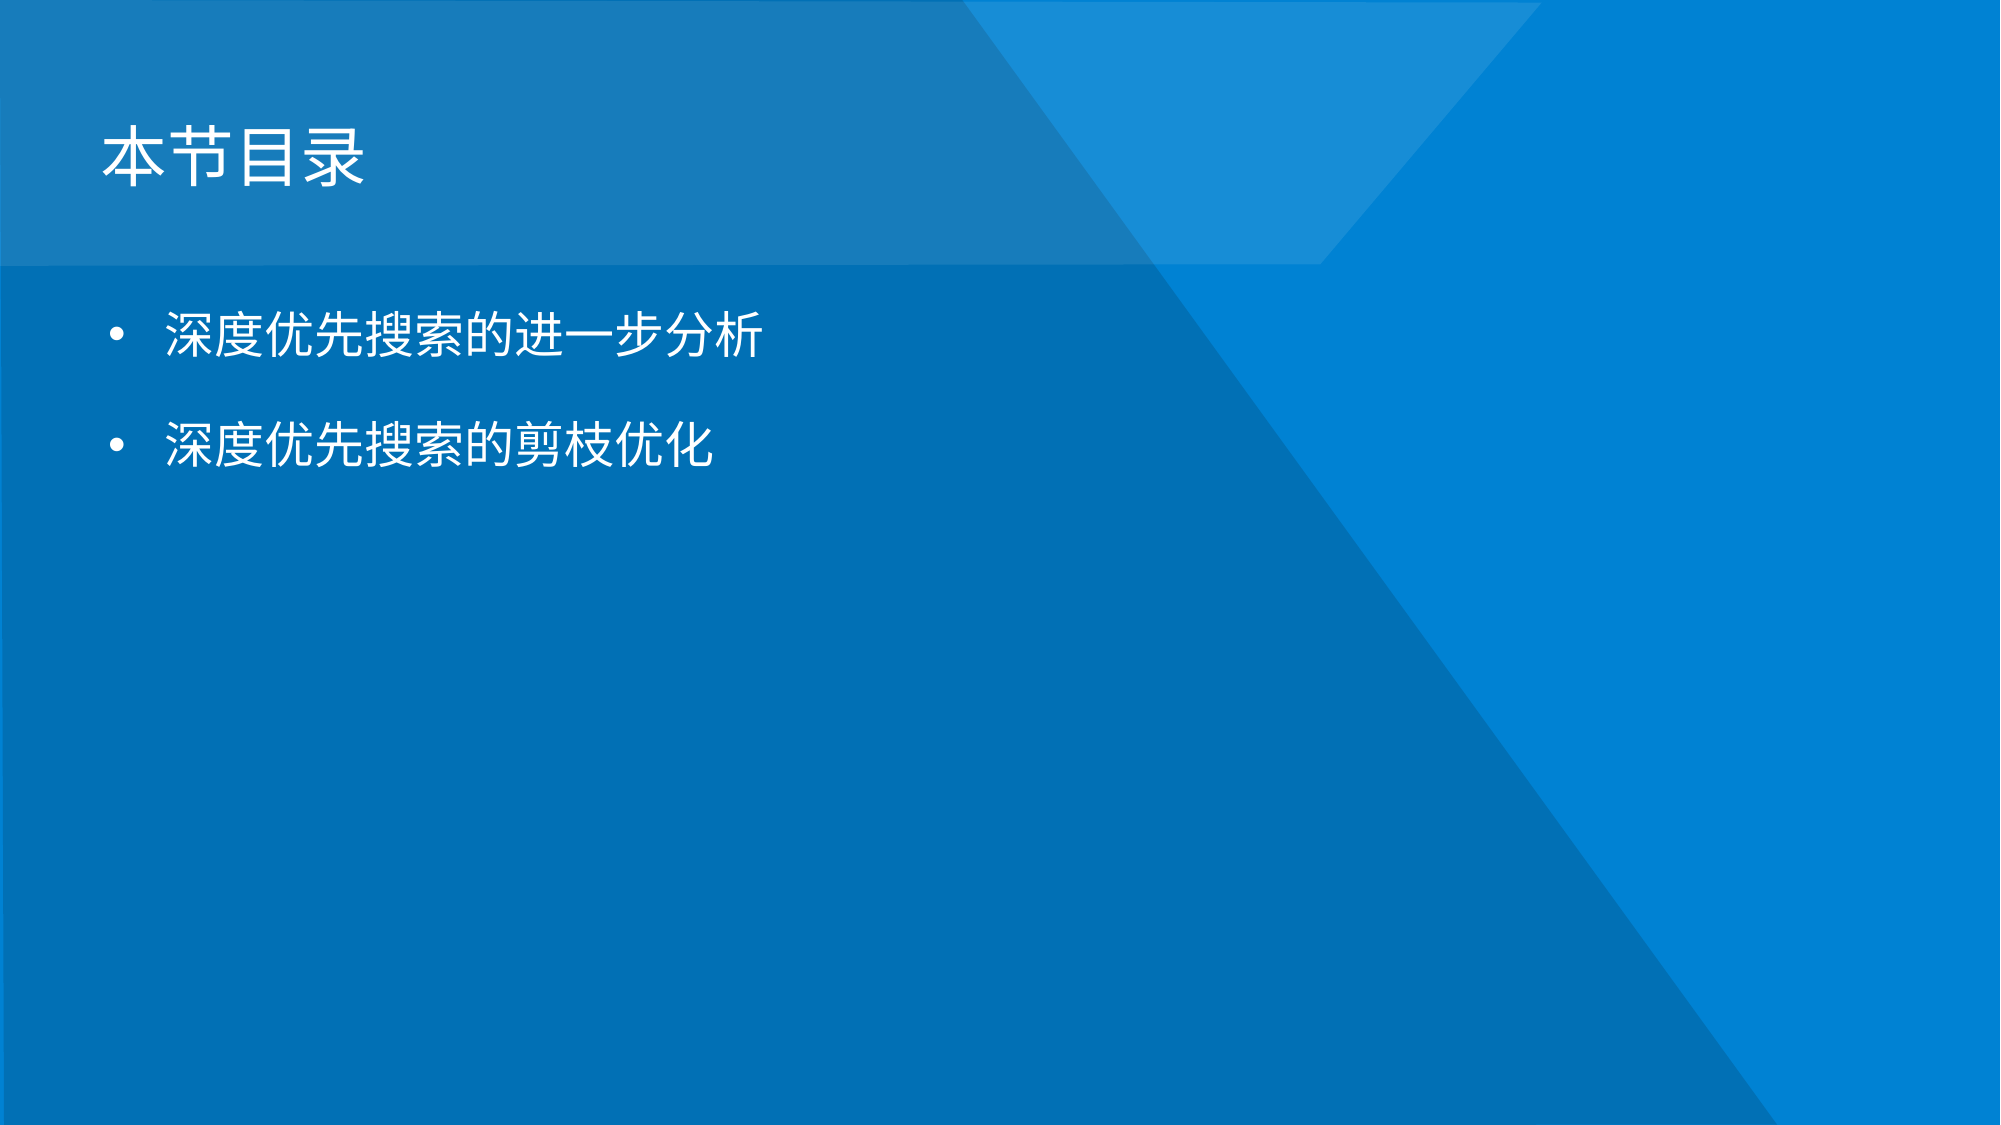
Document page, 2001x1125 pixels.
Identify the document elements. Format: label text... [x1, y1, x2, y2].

list 深度优先搜索的进一步分析 深度优先搜索的剪枝优化 [93, 265, 1861, 1031]
